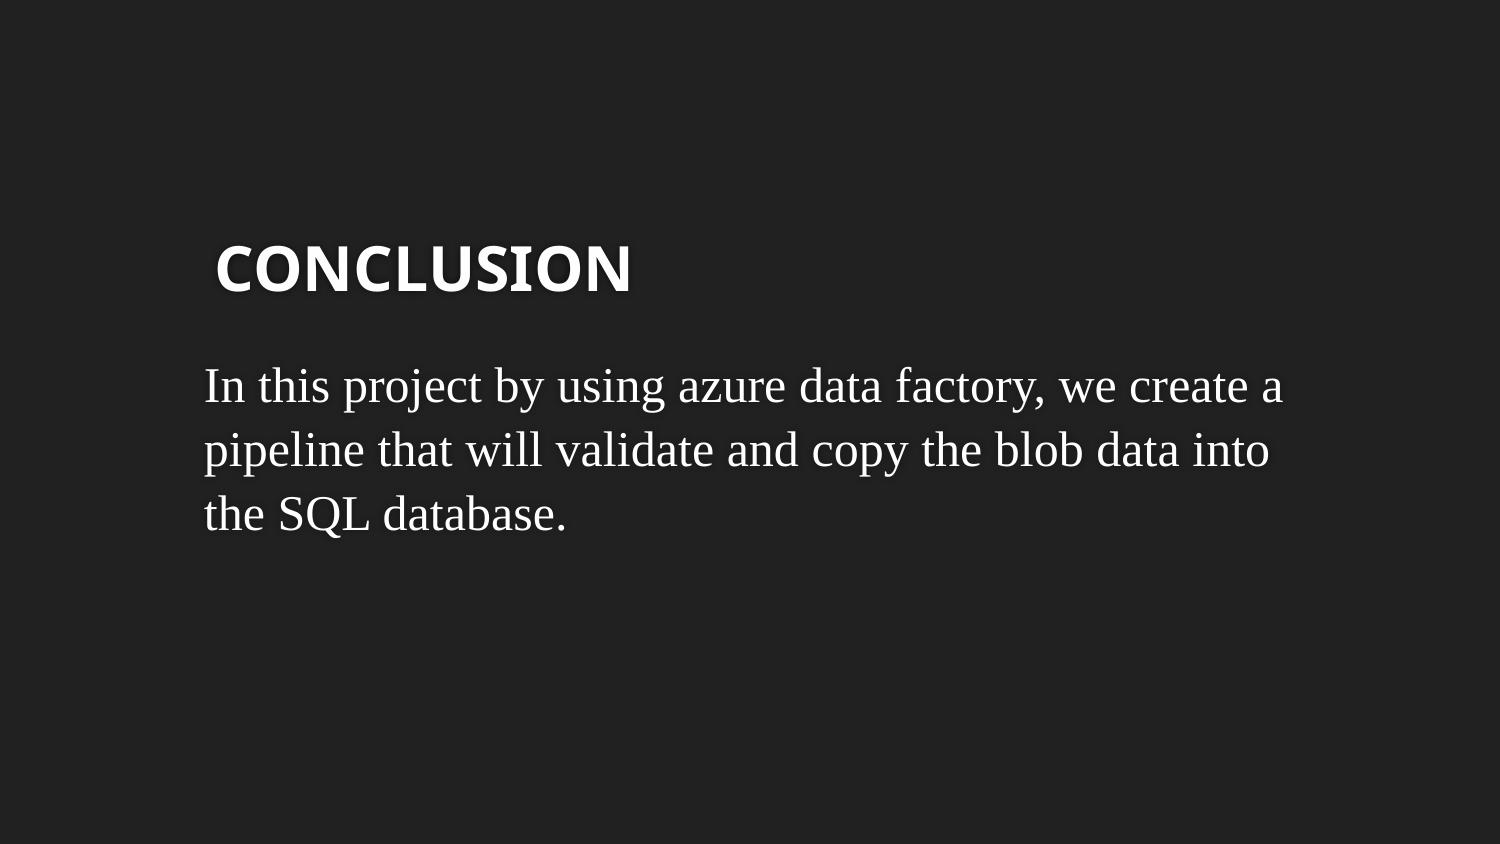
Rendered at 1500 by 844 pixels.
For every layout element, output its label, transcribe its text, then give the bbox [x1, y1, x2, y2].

title CONCLUSION [199, 214, 1355, 322]
list In this project by using azure data factory, we create a pipeline that will validate and copy the blob data into the SQL database. [189, 333, 1344, 571]
